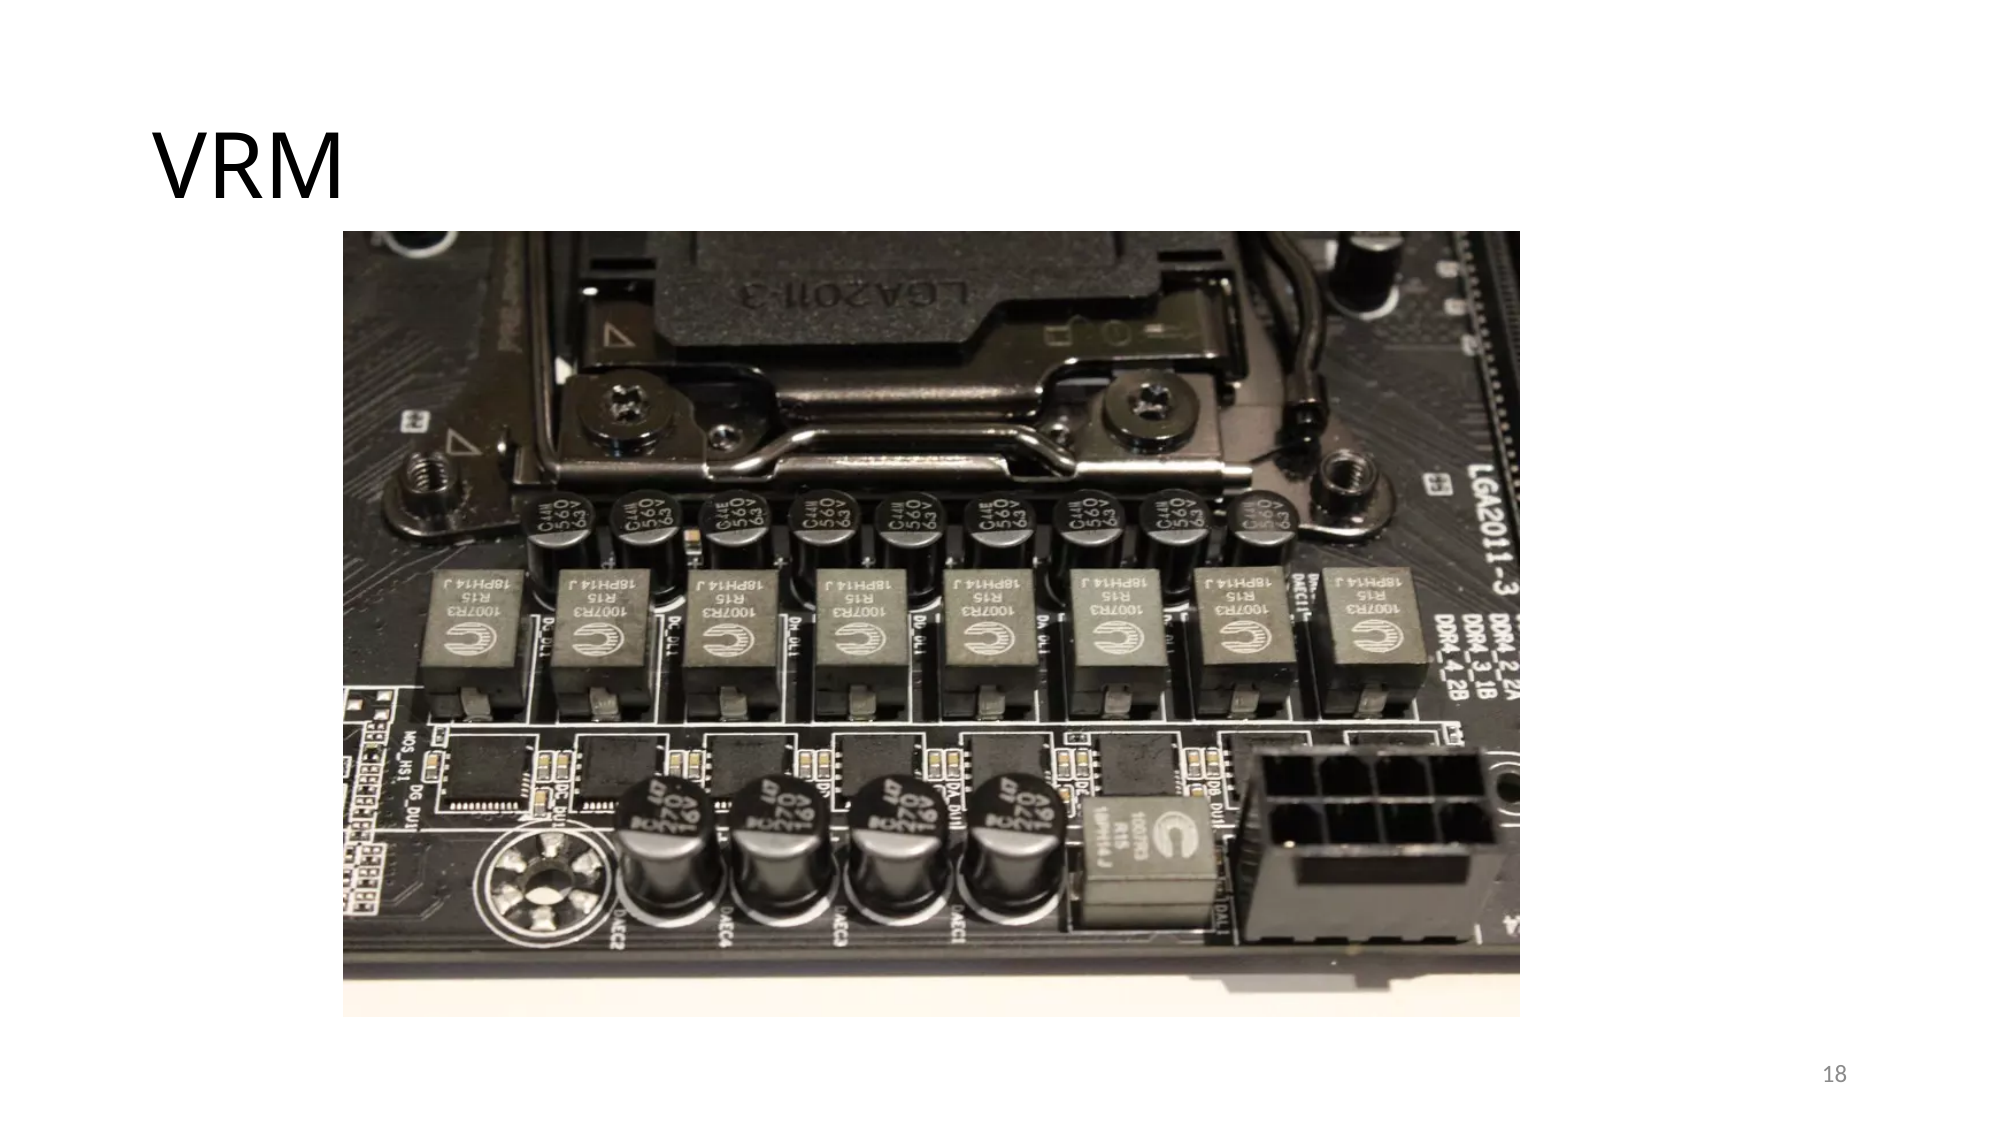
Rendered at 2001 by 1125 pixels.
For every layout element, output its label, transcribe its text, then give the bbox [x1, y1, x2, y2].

picture [343, 231, 1520, 1017]
title VRM [137, 59, 1863, 278]
slide_number 18 [1412, 1042, 1863, 1103]
